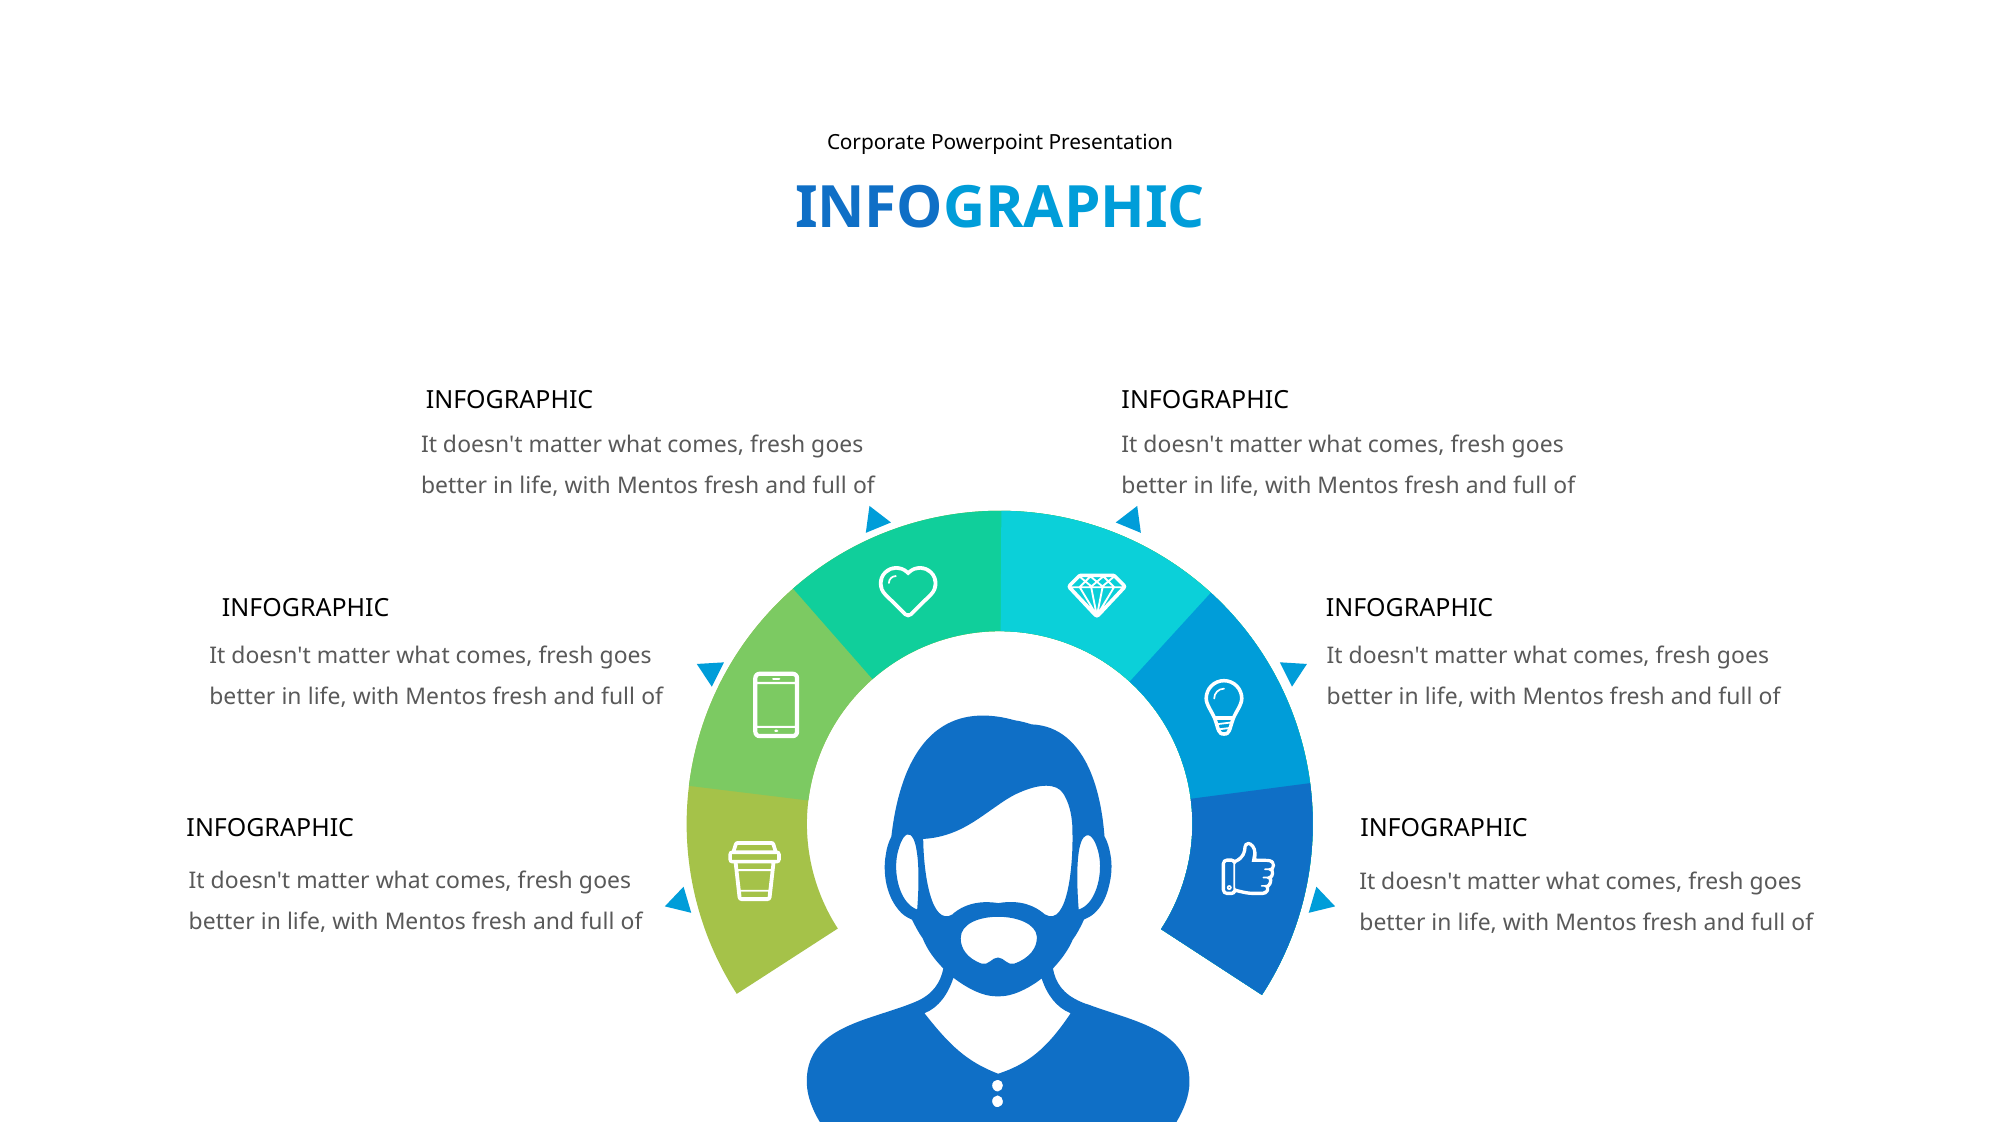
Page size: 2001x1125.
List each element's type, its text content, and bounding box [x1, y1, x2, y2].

text_box It doesn't matter what comes, fresh goes better in life, with Mentos fresh and full of [1336, 619, 1805, 717]
text_box It doesn't matter what comes, fresh goes better in life, with Mentos fresh and full of [1106, 408, 1600, 506]
text_box It doesn't matter what comes, fresh goes better in life, with Mentos fresh and full of [406, 408, 900, 506]
text_box INFOGRAPHIC [207, 583, 550, 629]
text_box INFOGRAPHIC [171, 804, 514, 850]
text_box INFOGRAPHIC [1106, 375, 1449, 421]
text_box INFOGRAPHIC [1336, 583, 1654, 629]
text_box It doesn't matter what comes, fresh goes better in life, with Mentos fresh and full of [173, 844, 664, 942]
text_box INFOGRAPHIC [666, 162, 1334, 247]
text_box It doesn't matter what comes, fresh goes better in life, with Mentos fresh and full of [194, 619, 664, 717]
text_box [664, 505, 1336, 1125]
text_box Corporate Powerpoint Presentation [635, 121, 1365, 162]
text_box INFOGRAPHIC [1345, 804, 1688, 850]
text_box INFOGRAPHIC [411, 375, 754, 421]
text_box It doesn't matter what comes, fresh goes better in life, with Mentos fresh and full of [1344, 845, 1838, 943]
